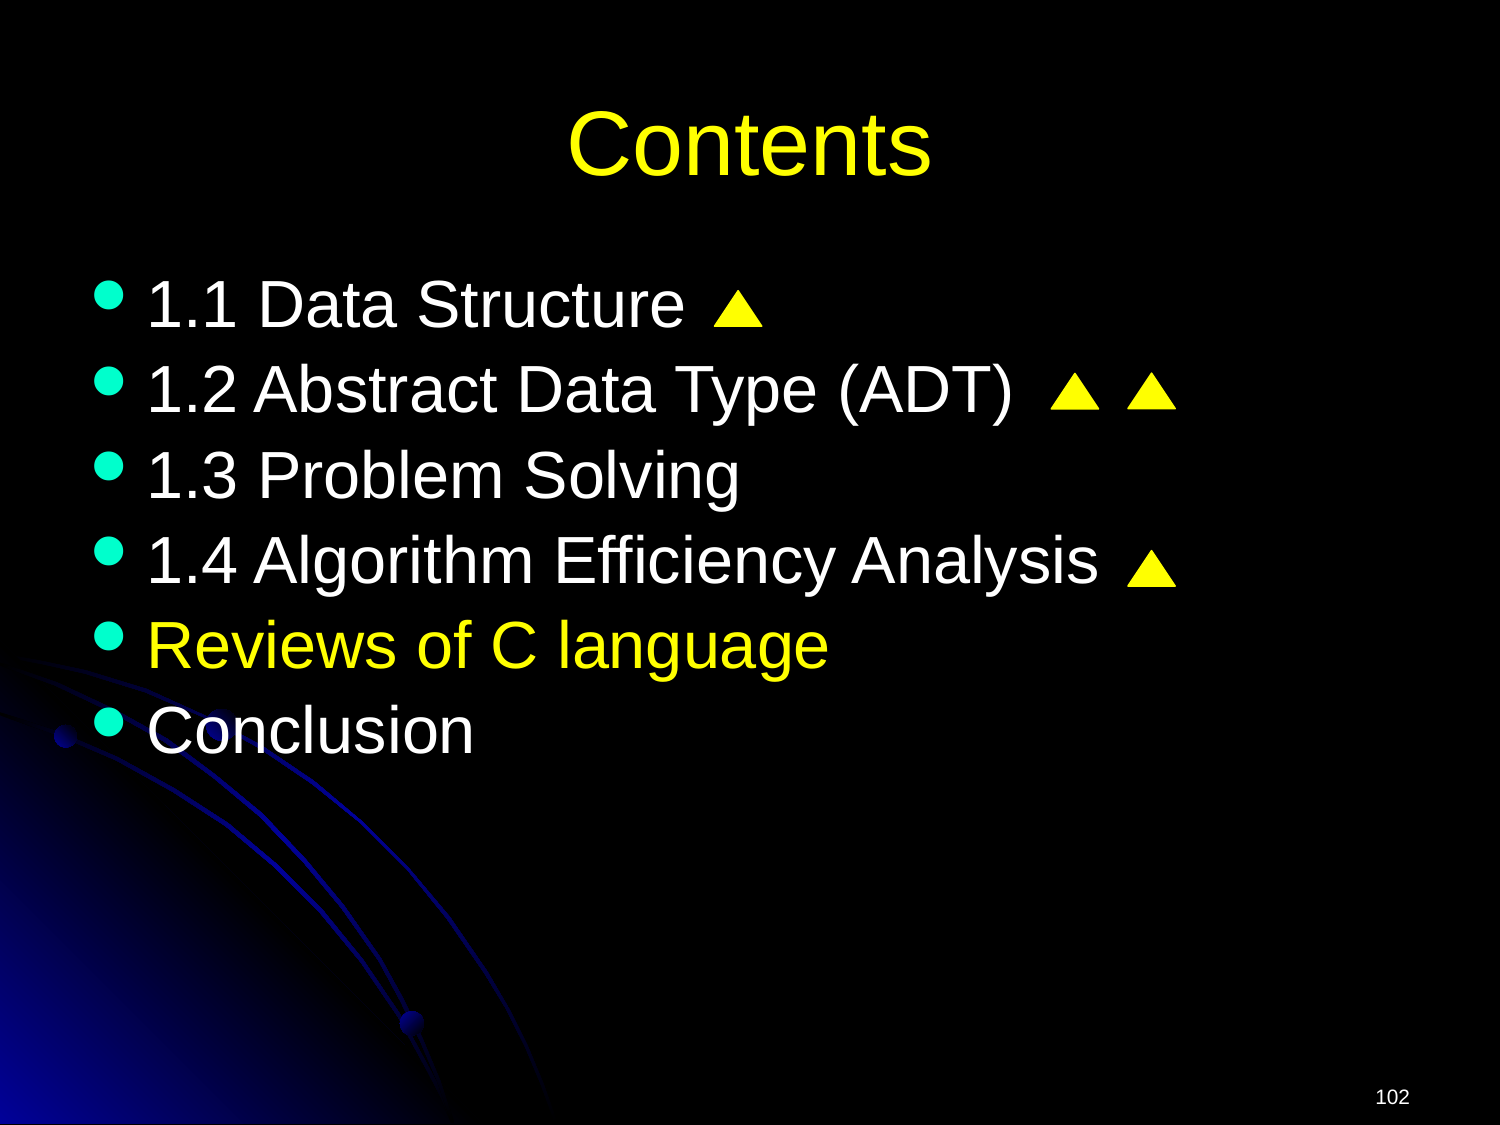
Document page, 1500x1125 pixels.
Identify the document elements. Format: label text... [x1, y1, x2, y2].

text_box [1127, 550, 1176, 587]
text_box [714, 290, 762, 327]
text_box [1051, 373, 1099, 409]
list 1.1 Data Structure 1.2 Abstract Data Type (ADT) 1.3 Problem Solving 1.4 Algorithm Efficiency Analysis Reviews of C language Conclusion [75, 262, 1425, 1006]
slide_number 102 [1074, 1051, 1425, 1125]
text_box [1127, 373, 1176, 409]
title Contents [75, 45, 1425, 233]
